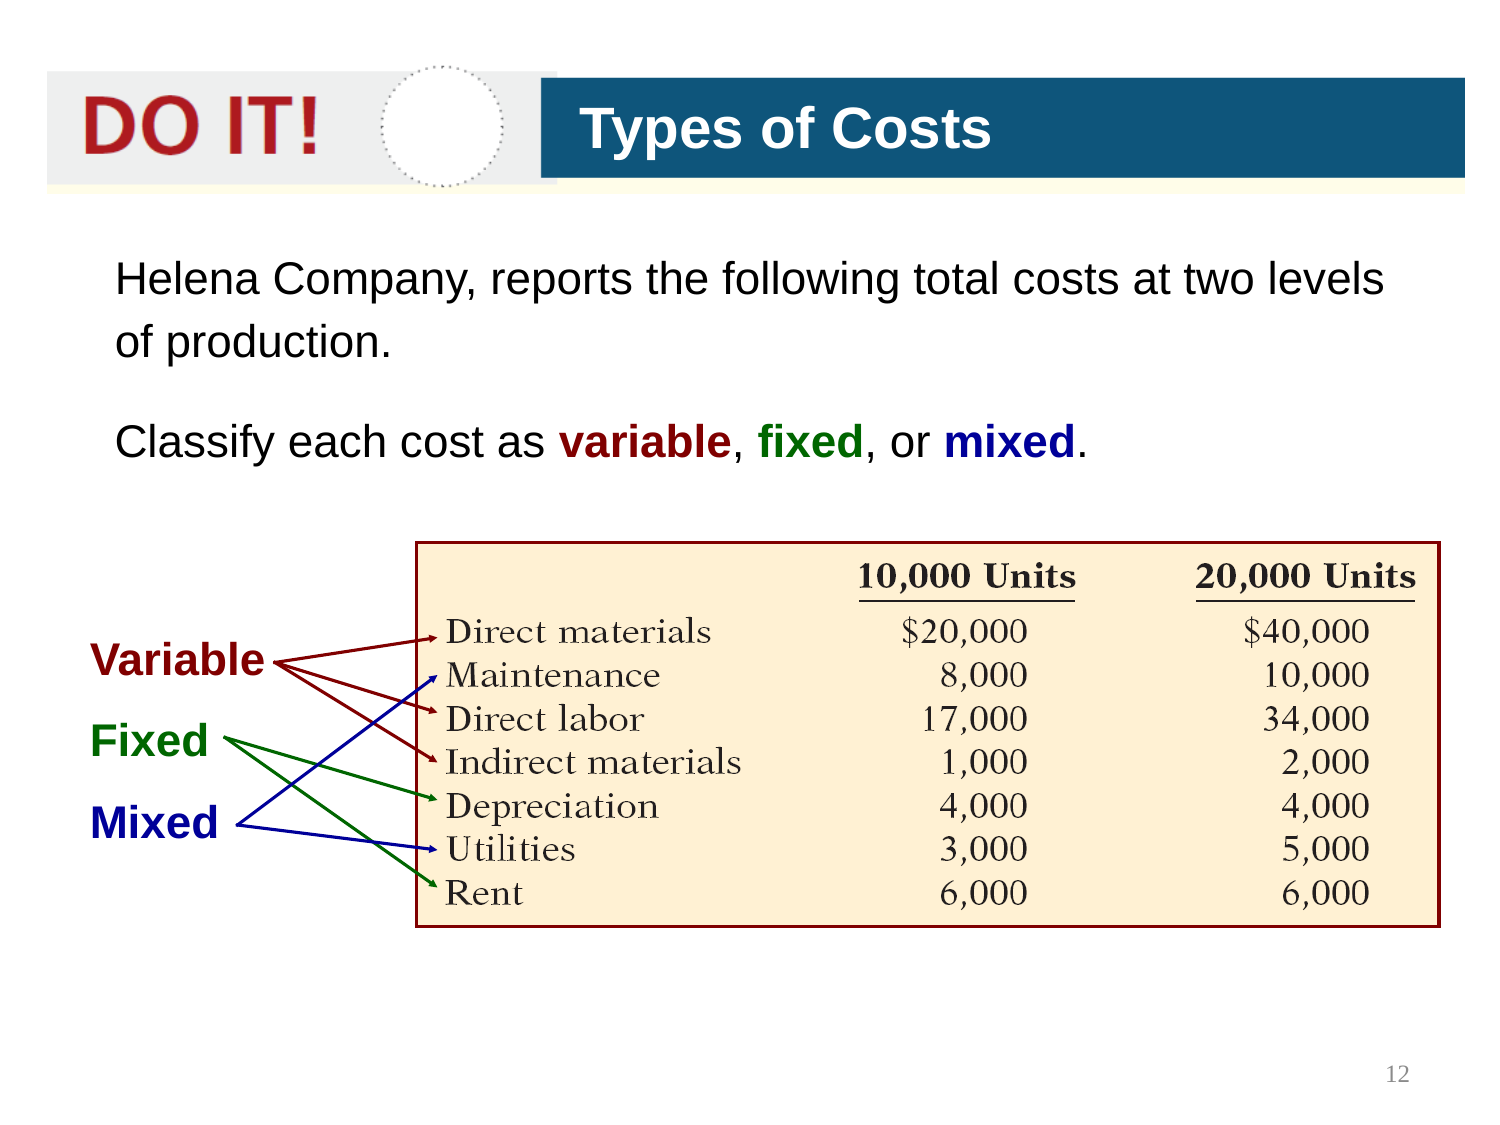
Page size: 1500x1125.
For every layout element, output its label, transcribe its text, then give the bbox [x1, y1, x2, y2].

picture [47, 58, 1465, 194]
slide_number 12 [1074, 1042, 1425, 1103]
picture [417, 543, 1438, 926]
text_box Variable Fixed Mixed [74, 613, 300, 855]
text_box Classify each cost as variable, fixed, or mixed. [99, 396, 1225, 475]
text_box Helena Company, reports the following total costs at two levels of production. [99, 233, 1413, 375]
